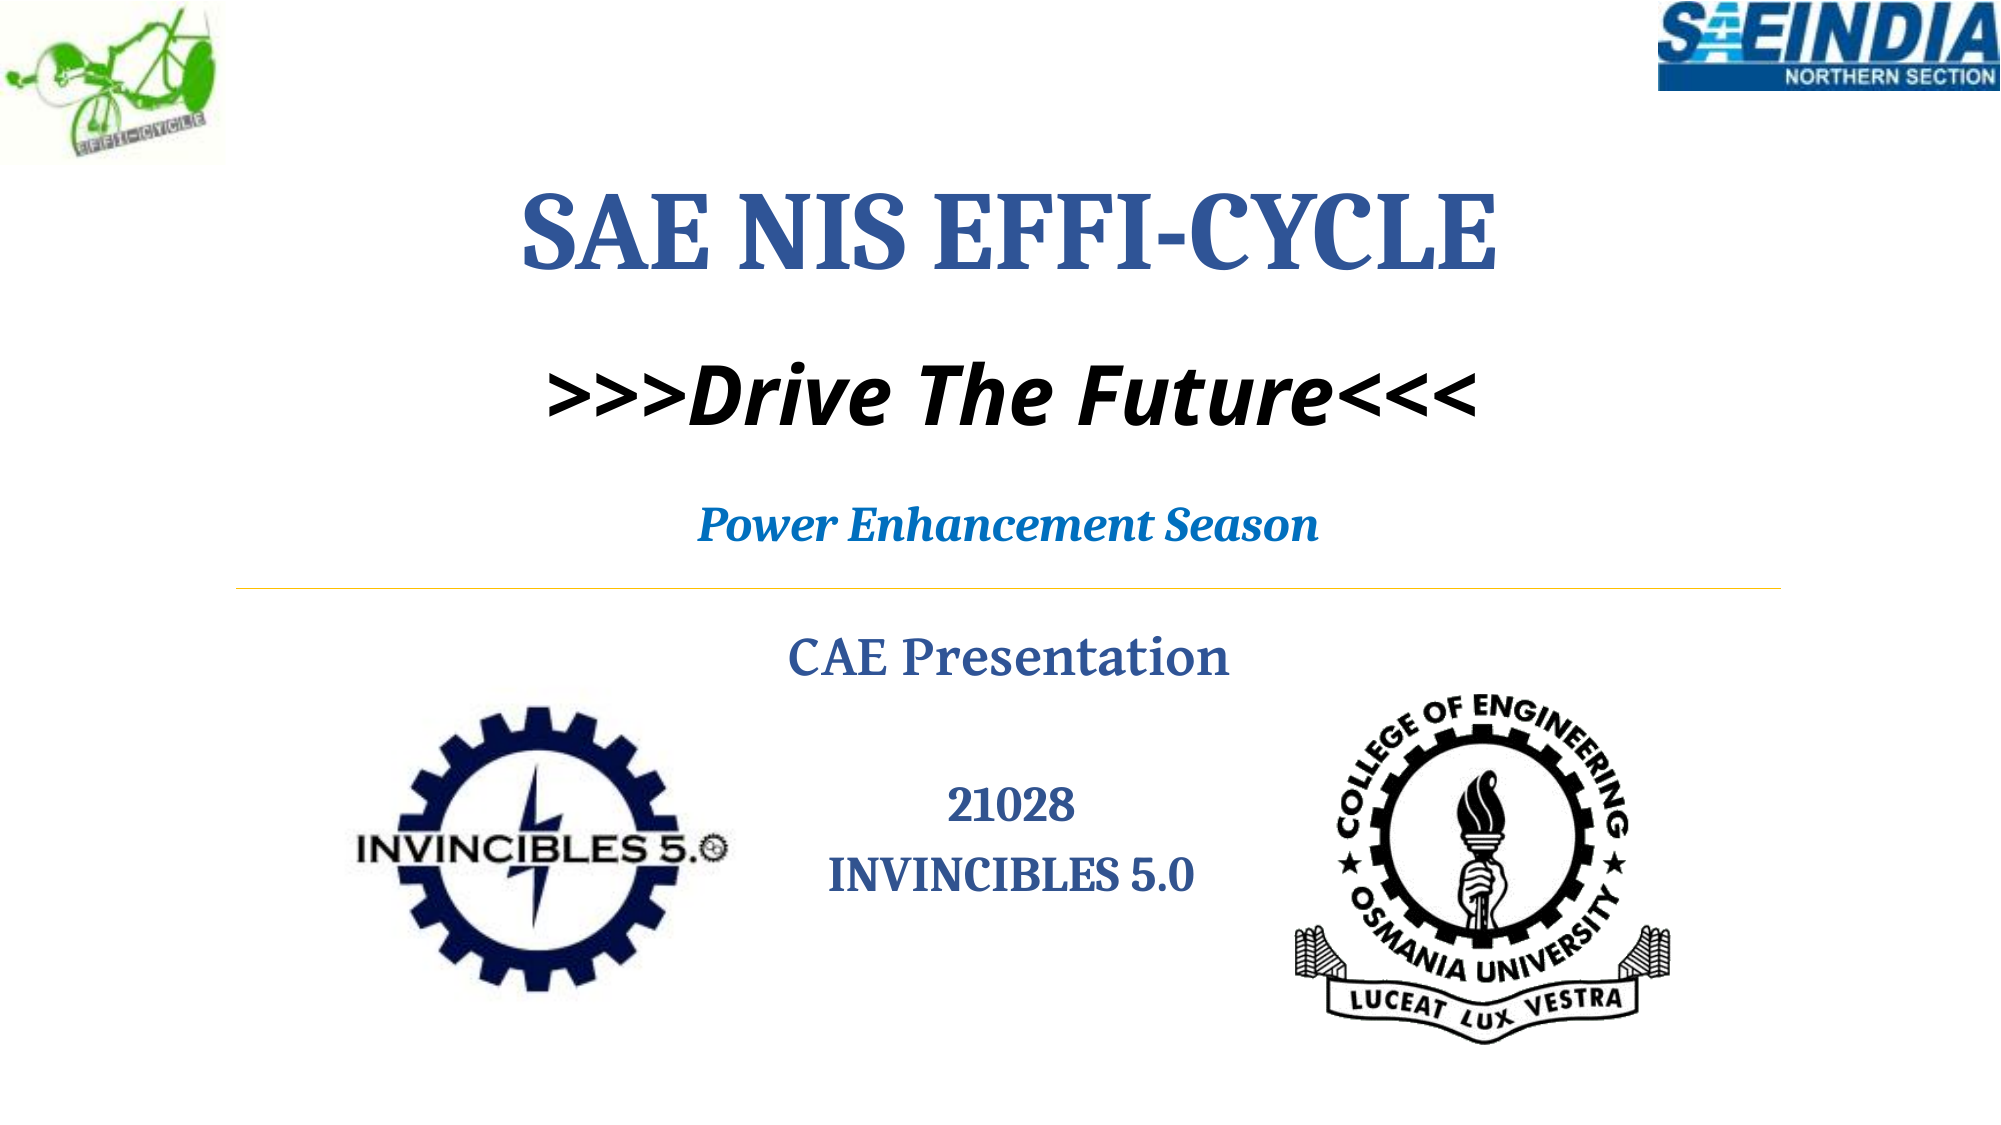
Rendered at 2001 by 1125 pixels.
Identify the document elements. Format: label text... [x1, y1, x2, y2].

picture [330, 657, 742, 1030]
picture [1294, 694, 1672, 1045]
picture [1658, 1, 2000, 91]
text_box CAE Presentation [767, 596, 1251, 682]
text_box SAE NIS EFFI-CYCLE >>>Drive The Future<<< [330, 151, 1693, 381]
text_box Power Enhancement Season [634, 483, 1385, 559]
text_box 21028 INVINCIBLES 5.0 [747, 763, 1289, 924]
picture [0, 1, 226, 165]
